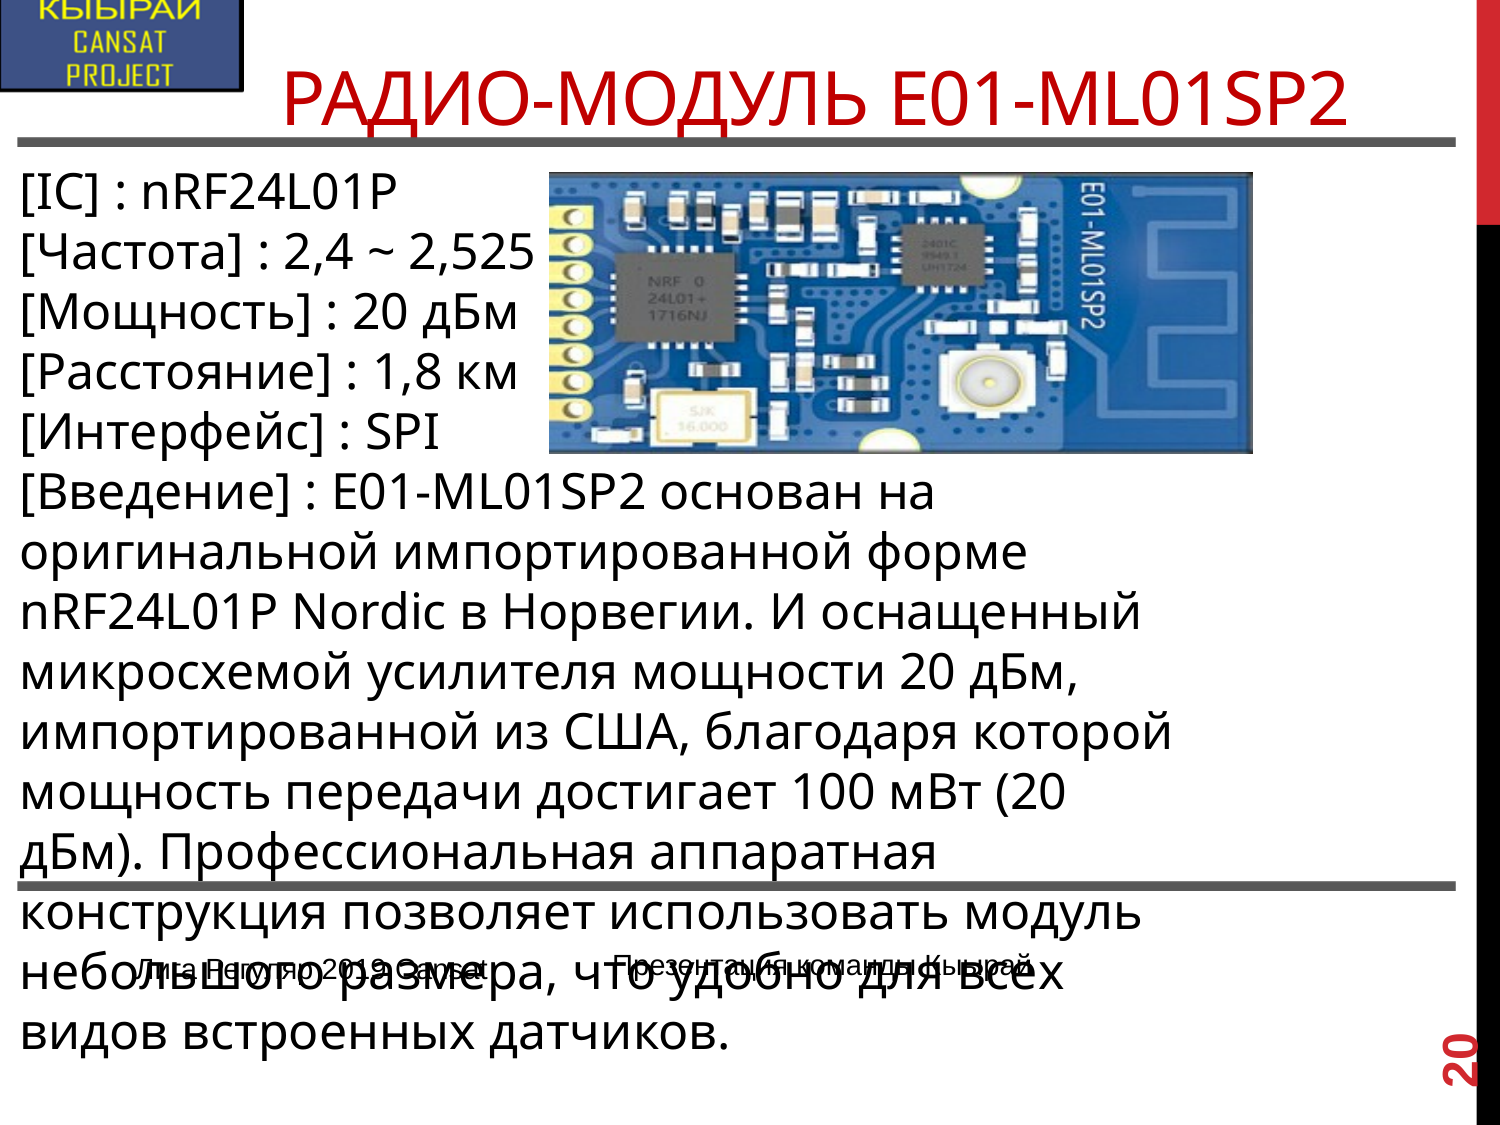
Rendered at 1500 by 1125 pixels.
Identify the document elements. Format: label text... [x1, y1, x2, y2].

picture [548, 172, 1254, 455]
slide_number 20 [1427, 887, 1488, 1104]
title Радио-модуль E01-ML01SP2 [265, 0, 1376, 131]
picture [17, 136, 1457, 147]
text_box Лига Регуляр 2019 Cansat [120, 942, 512, 993]
text_box Презентация команды Кыырай [597, 939, 1048, 989]
picture [17, 880, 1457, 891]
text_box [IC] : nRF24L01P [Частота] : 2,4 ~ 2,525 ГГц [Мощность] : 20 дБм [Расстояние] : 1,8 км [Интерфейс] : SPI [Введение] : E01-ML01SP2 основан на оригинальной импортированной форме nRF24L01P Nordic в Норвегии. И оснащенный микросхемой усилителя мощности 20 дБм, импортированной из США, благодаря которой мощность передачи достигает 100 мВт (20 дБм). Профессиональная аппаратная конструкция позволяет использовать модуль небольшого размера, что удобно для всех видов встроенных датчиков. [4, 152, 1201, 1112]
picture [0, 0, 244, 111]
